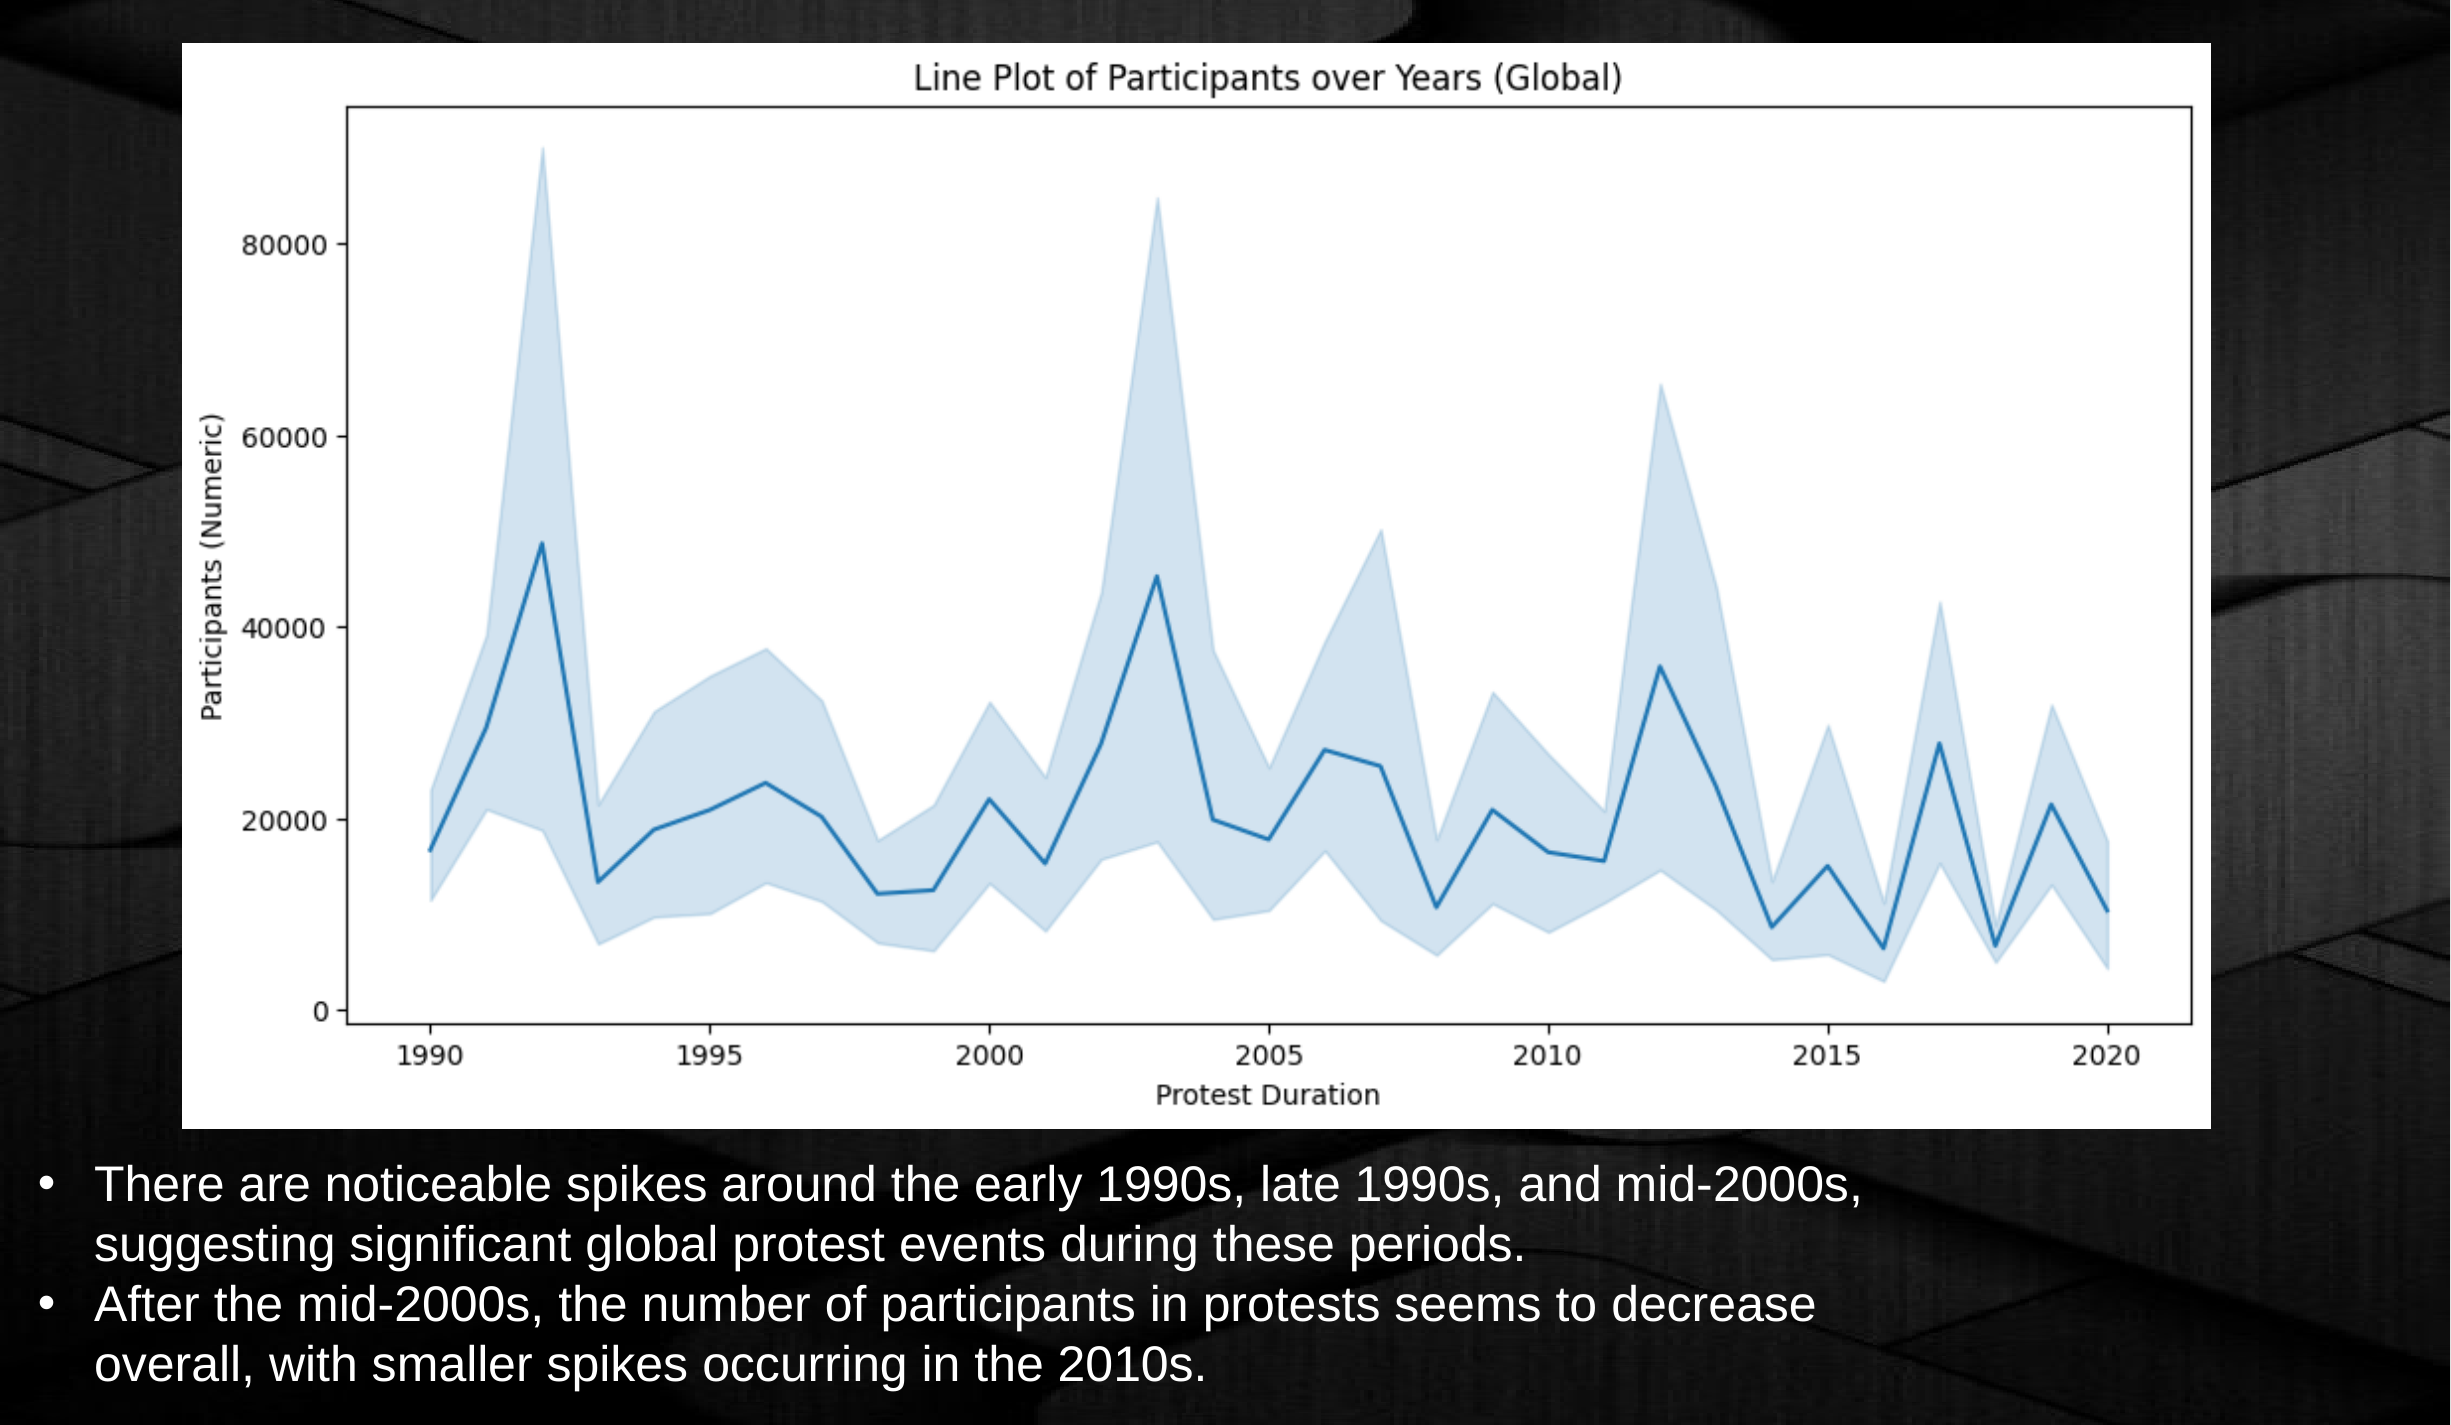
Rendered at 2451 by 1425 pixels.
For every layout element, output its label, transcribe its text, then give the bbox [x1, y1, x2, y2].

picture [0, 0, 2451, 1425]
text_box There are noticeable spikes around the early 1990s, late 1990s, and mid-2000s, suggesting significant global protest events during these periods. After the mid-2000s, the number of participants in protests seems to decrease overall, with smaller spikes occurring in the 2010s. [22, 1144, 1966, 1400]
